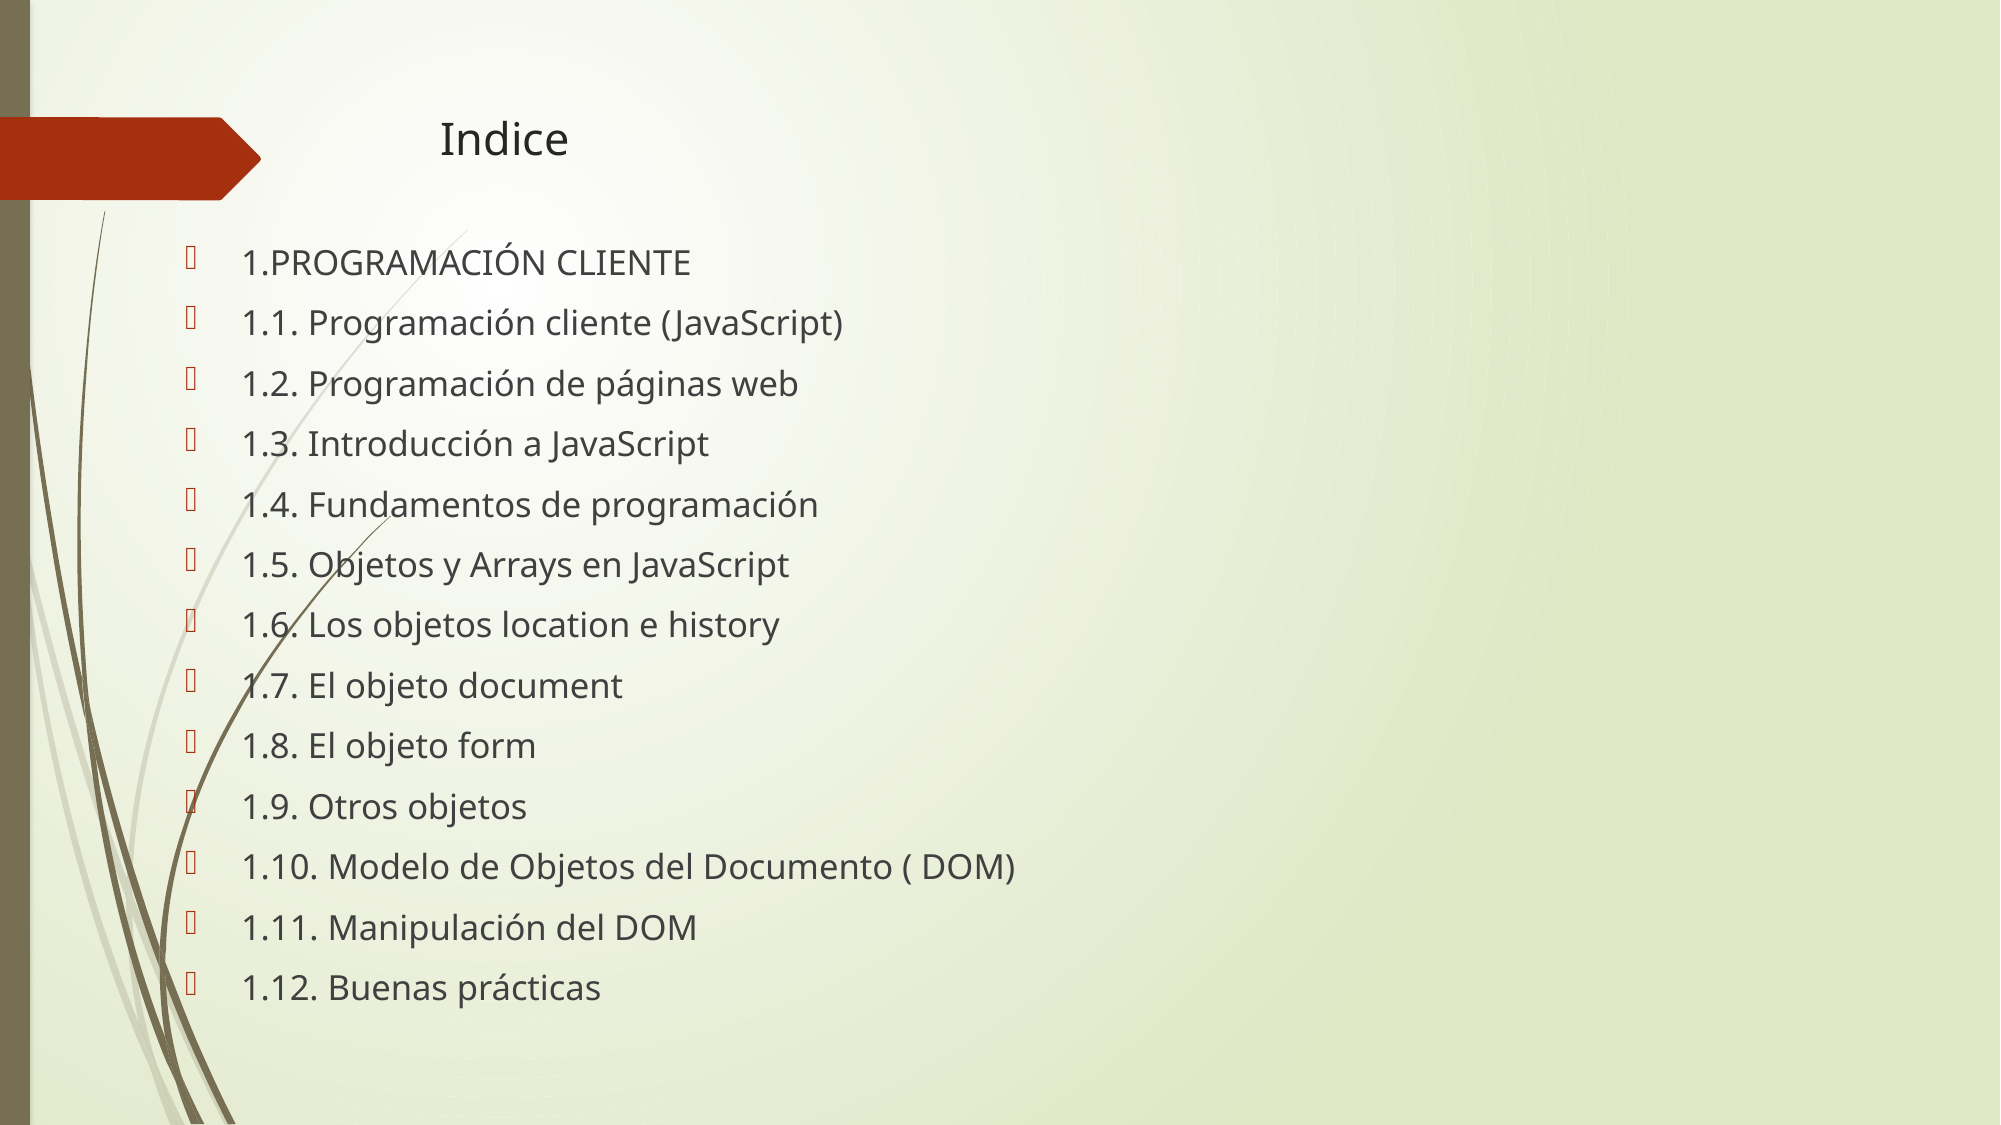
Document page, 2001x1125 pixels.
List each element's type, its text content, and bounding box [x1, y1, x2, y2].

title Indice [425, 102, 1888, 172]
list 1.PROGRAMACIÓN CLIENTE 1.1. Programación cliente (JavaScript) 1.2. Programación de páginas web 1.3. Introducción a JavaScript 1.4. Fundamentos de programación 1.5. Objetos y Arrays en JavaScript 1.6. Los objetos location e history 1.7. El objeto document 1.8. El objeto form 1.9. Otros objetos 1.10. Modelo de Objetos del Documento ( DOM) 1.11. Manipulación del DOM 1.12. Buenas prácticas [170, 233, 1104, 1023]
